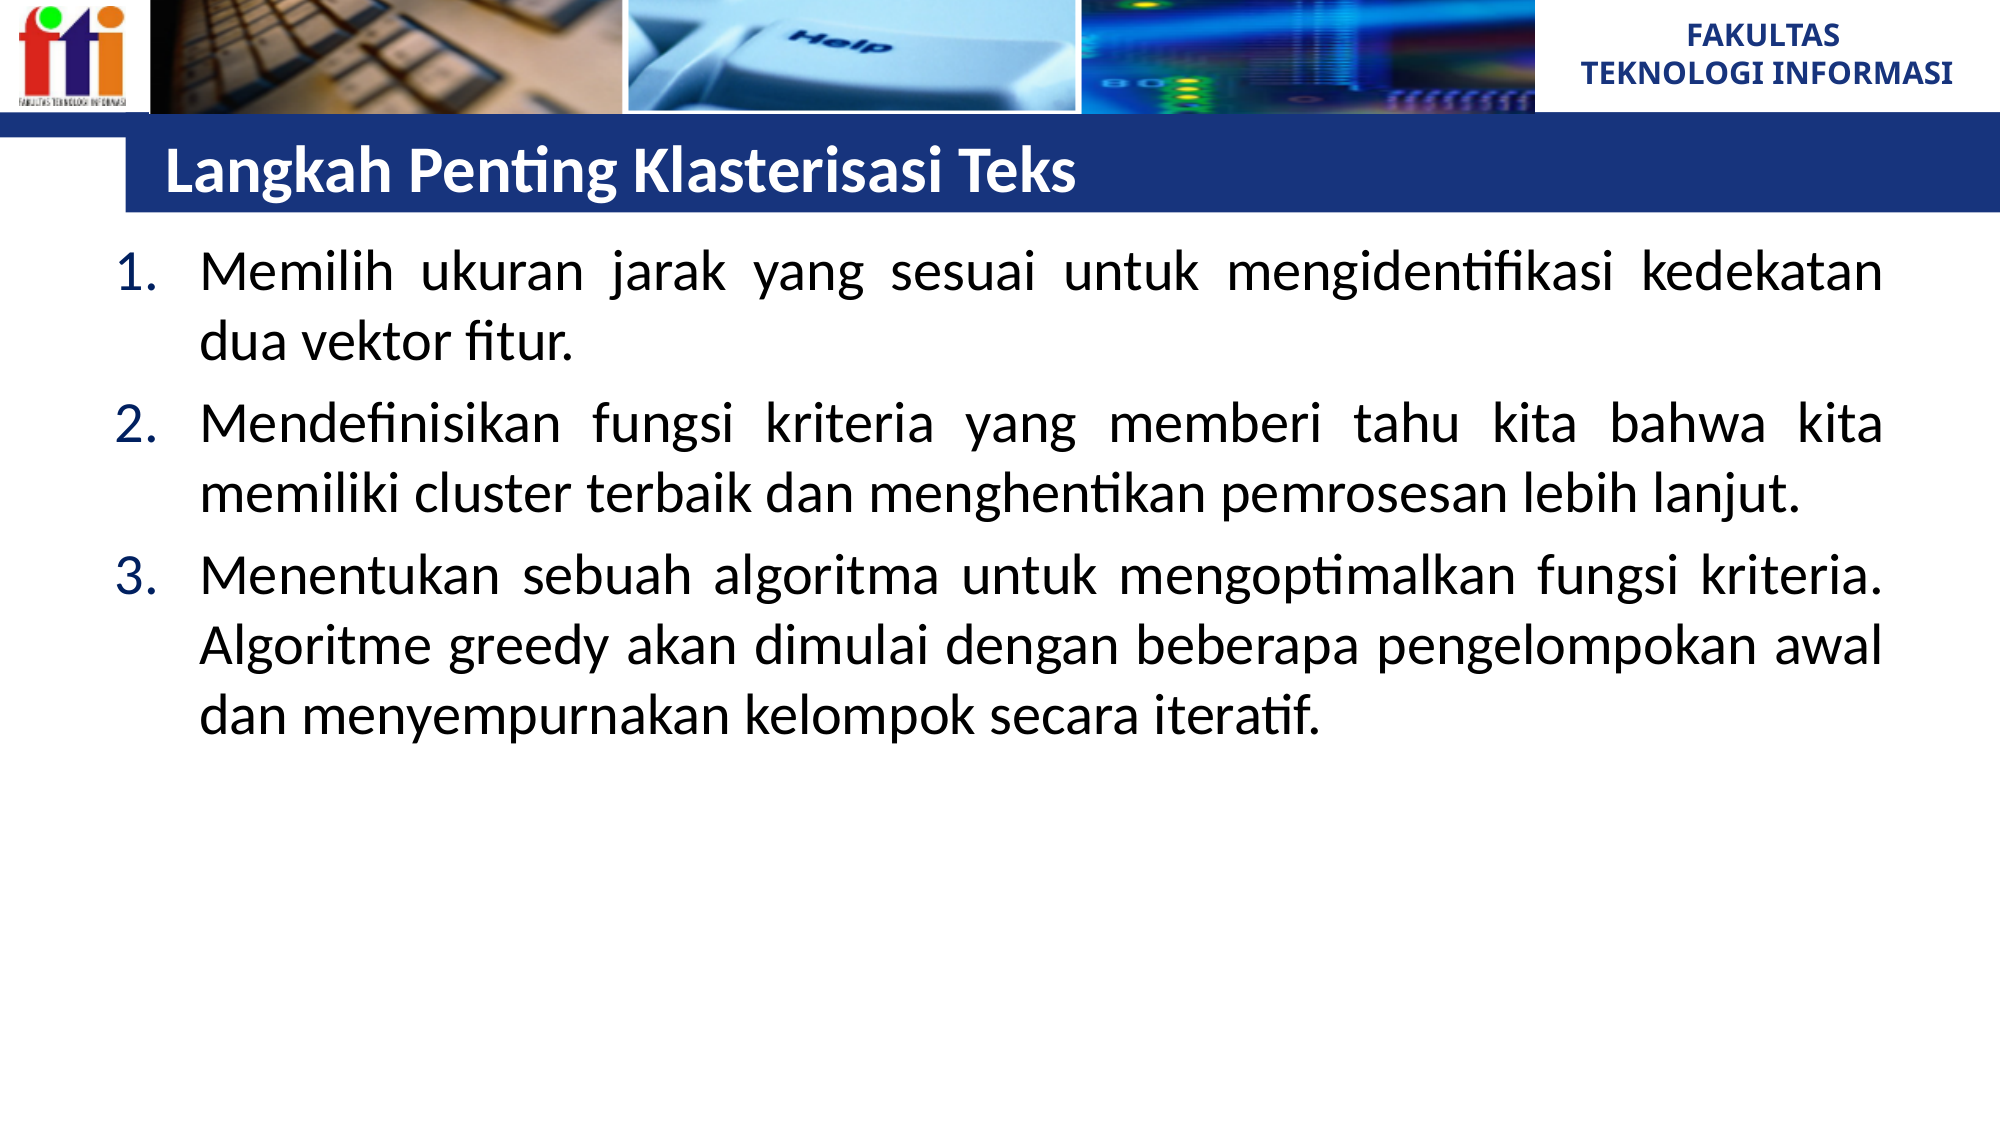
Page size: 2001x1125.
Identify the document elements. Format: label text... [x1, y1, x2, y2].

picture [19, 6, 126, 106]
title Langkah Penting Klasterisasi Teks [149, 119, 1934, 213]
list Memilih ukuran jarak yang sesuai untuk mengidentifikasi kedekatan dua vektor fitur. Mendefinisikan fungsi kriteria yang memberi tahu kita bahwa kita memiliki cluster terbaik dan menghentikan pemrosesan lebih lanjut. Menentukan sebuah algoritma untuk mengoptimalkan fungsi kriteria. Algoritme greedy akan dimulai dengan beberapa pengelompokan awal dan menyempurnakan kelompok secara iteratif. [99, 224, 1901, 1038]
picture [149, 0, 1535, 114]
